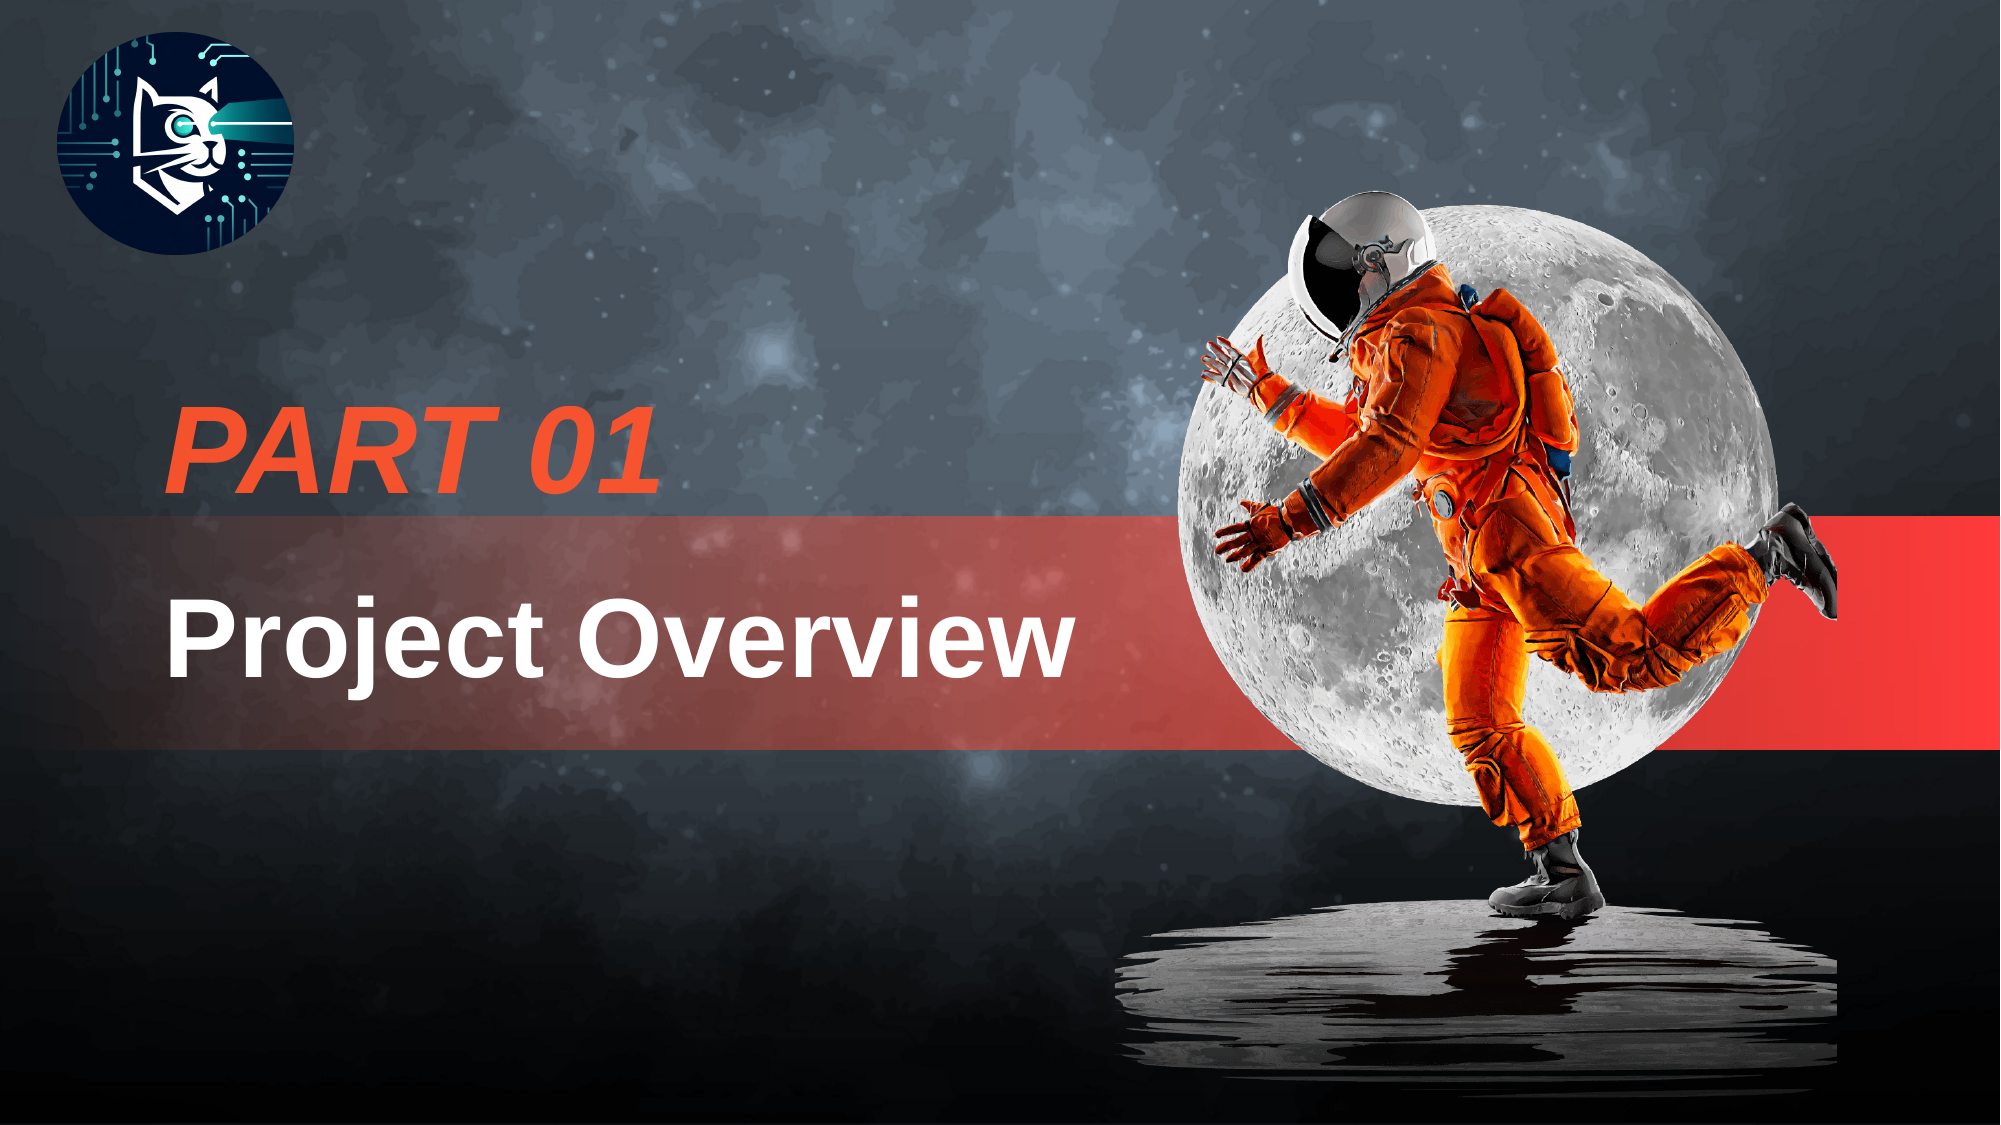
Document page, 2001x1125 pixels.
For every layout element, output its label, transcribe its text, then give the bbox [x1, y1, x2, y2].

title Project Overview [163, 565, 1170, 755]
list PART 01 [163, 320, 1170, 522]
picture [1114, 190, 1837, 1098]
picture [57, 32, 294, 255]
